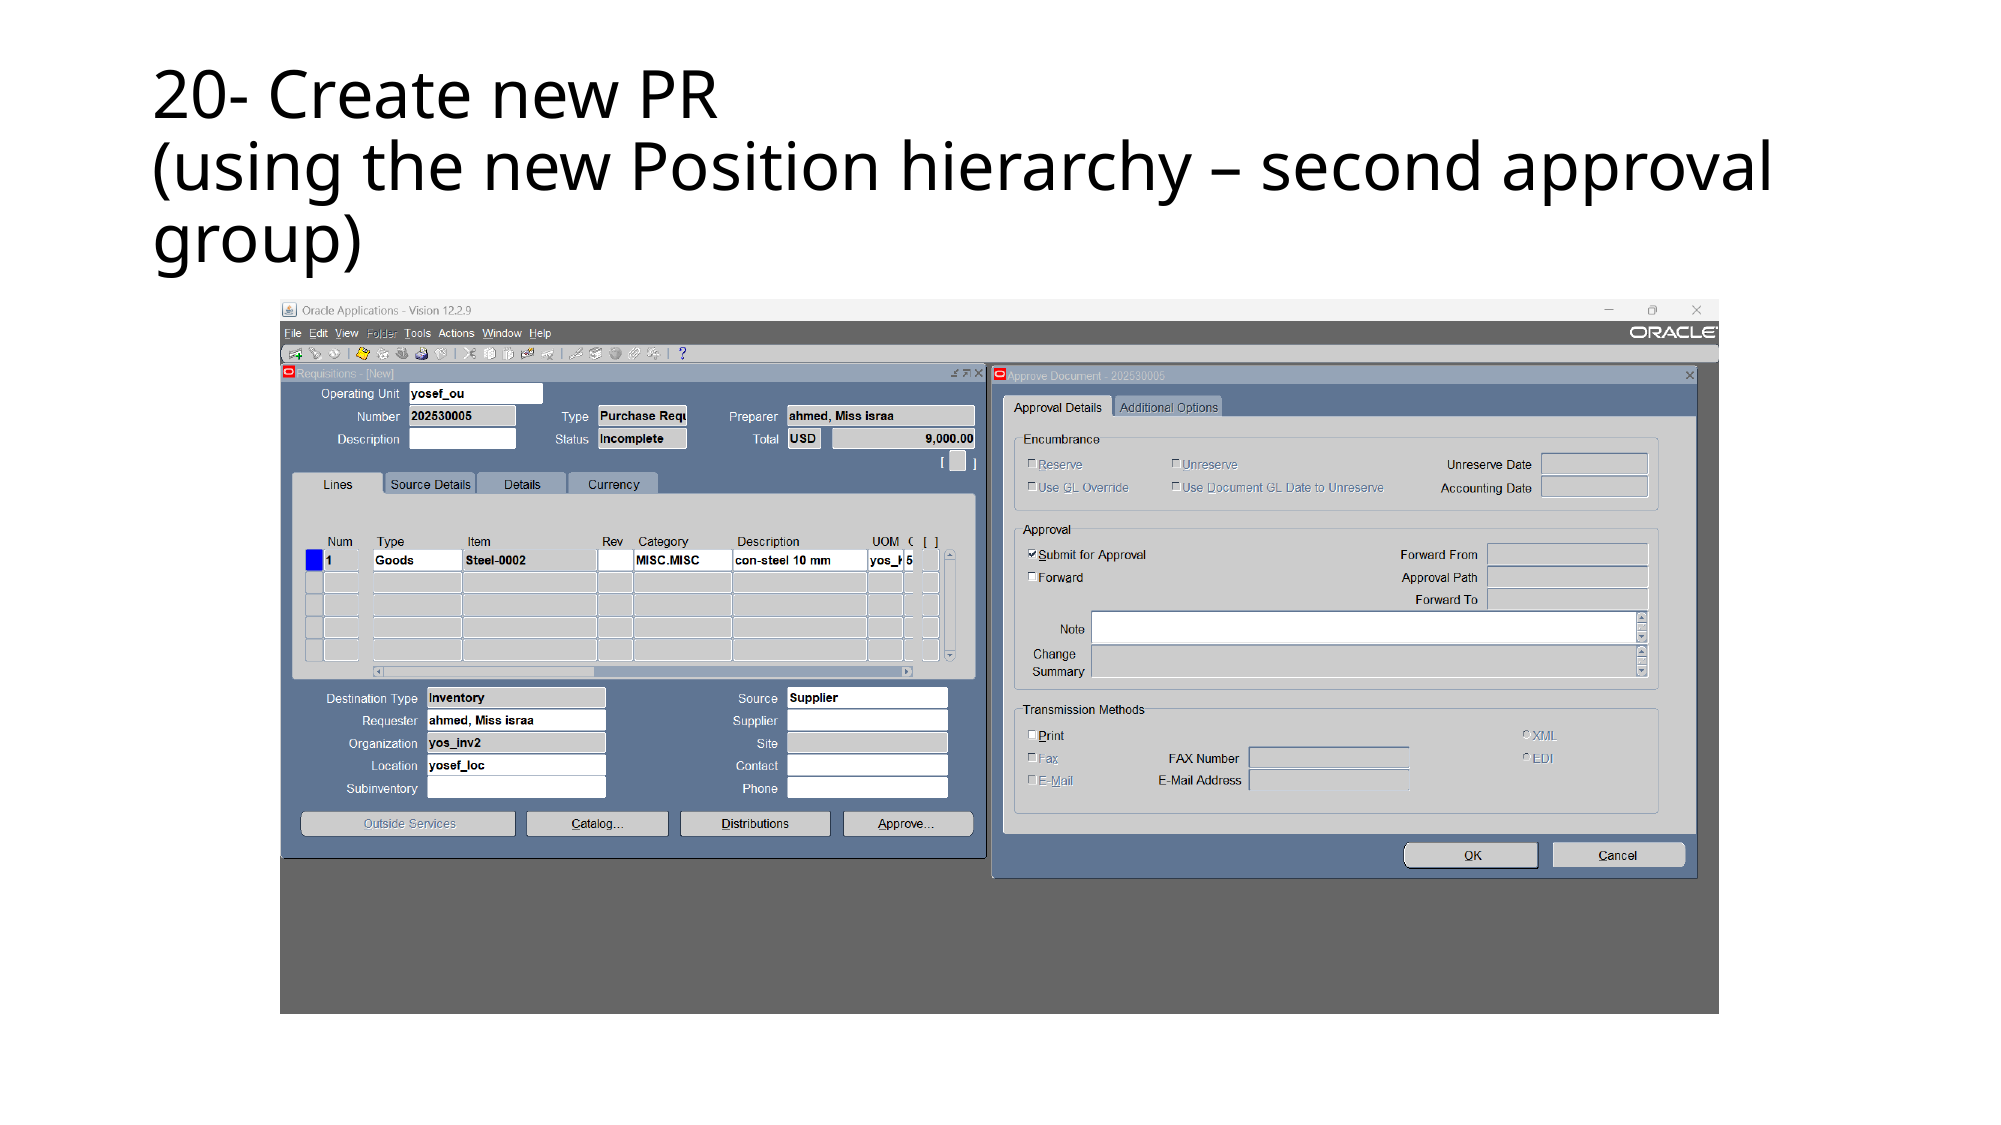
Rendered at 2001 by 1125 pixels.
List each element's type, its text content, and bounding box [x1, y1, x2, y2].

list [280, 299, 1719, 1014]
title 20- Create new PR (using the new Position hierarchy – second approval group) [137, 59, 1863, 278]
